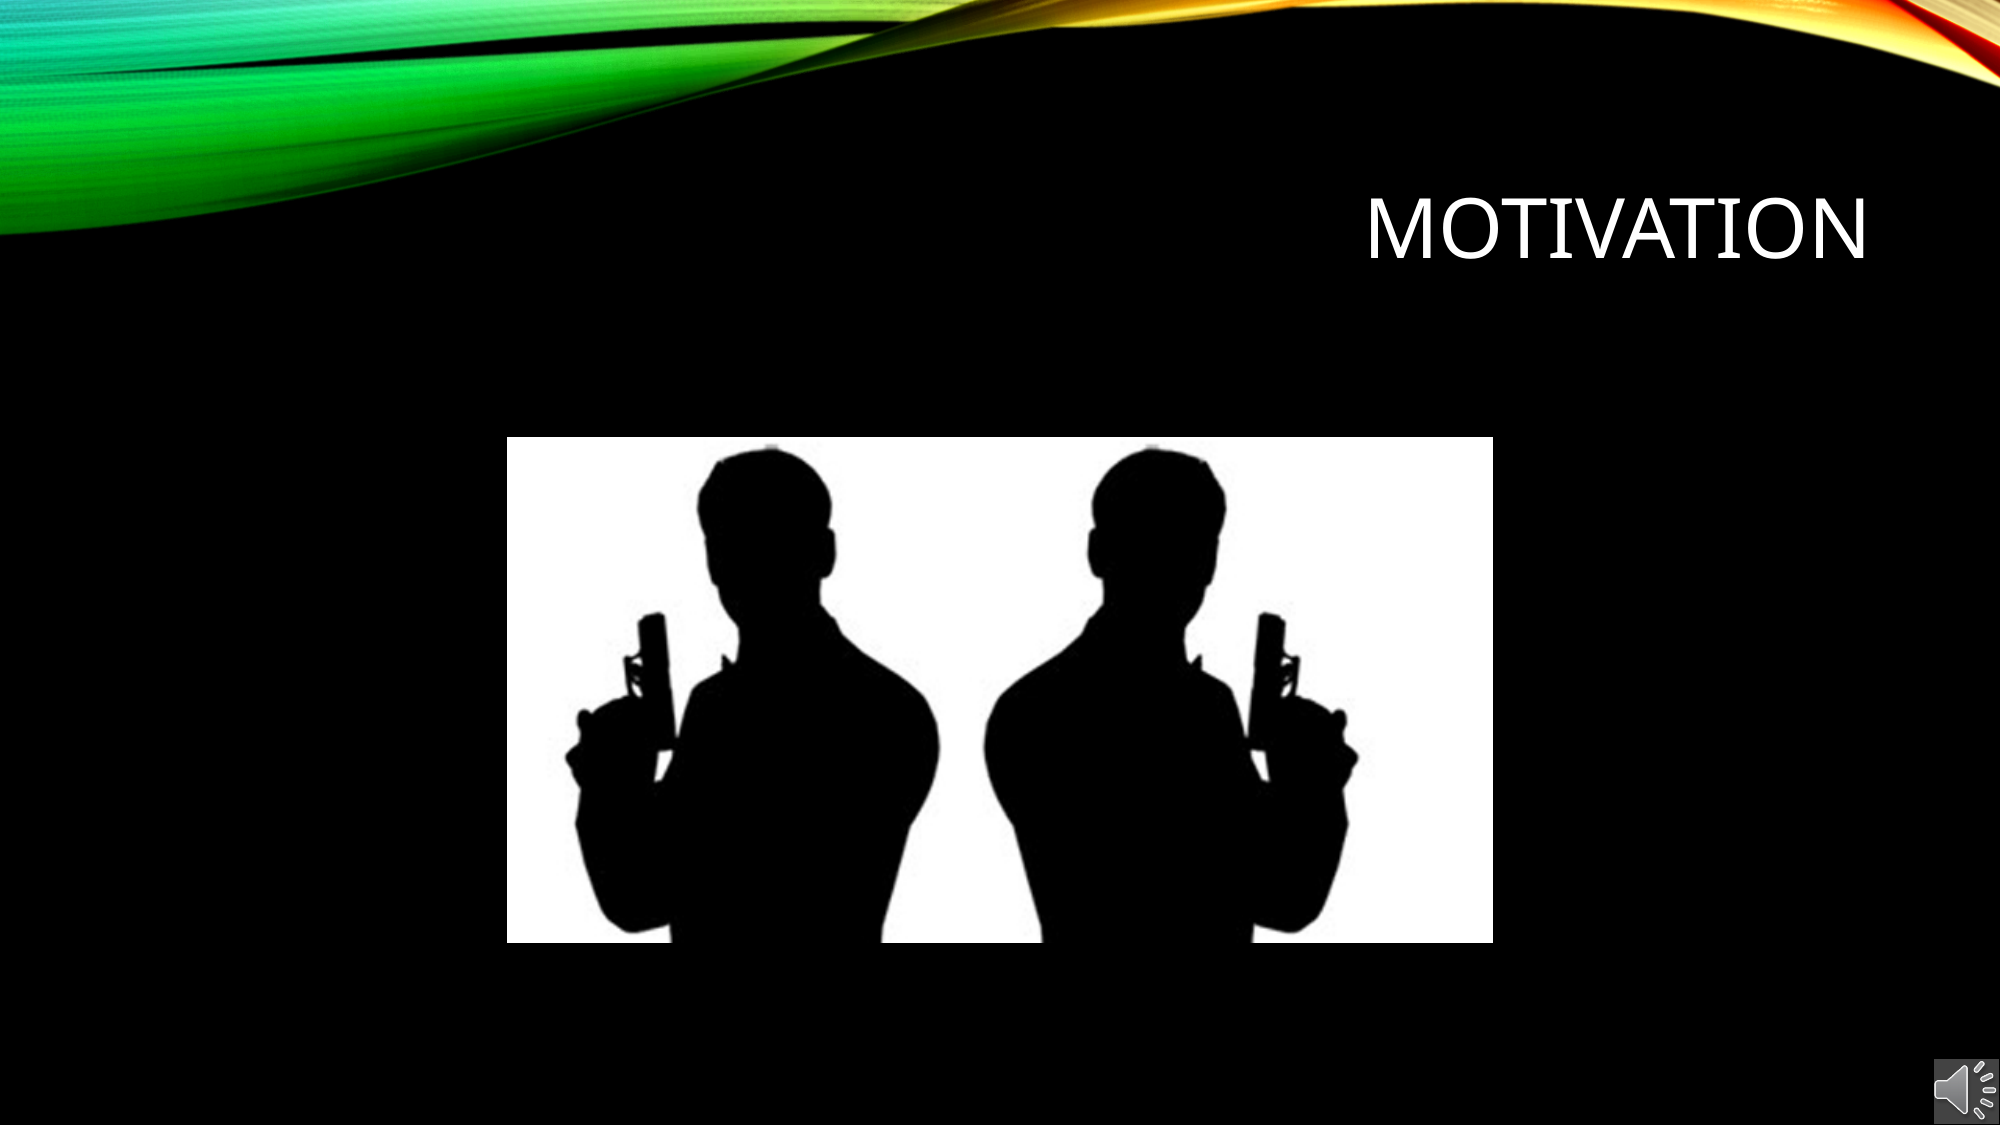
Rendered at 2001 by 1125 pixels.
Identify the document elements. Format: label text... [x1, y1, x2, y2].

picture [1933, 1058, 2000, 1125]
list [507, 437, 1493, 943]
picture [0, 0, 2000, 237]
title Motivation [474, 125, 1888, 338]
